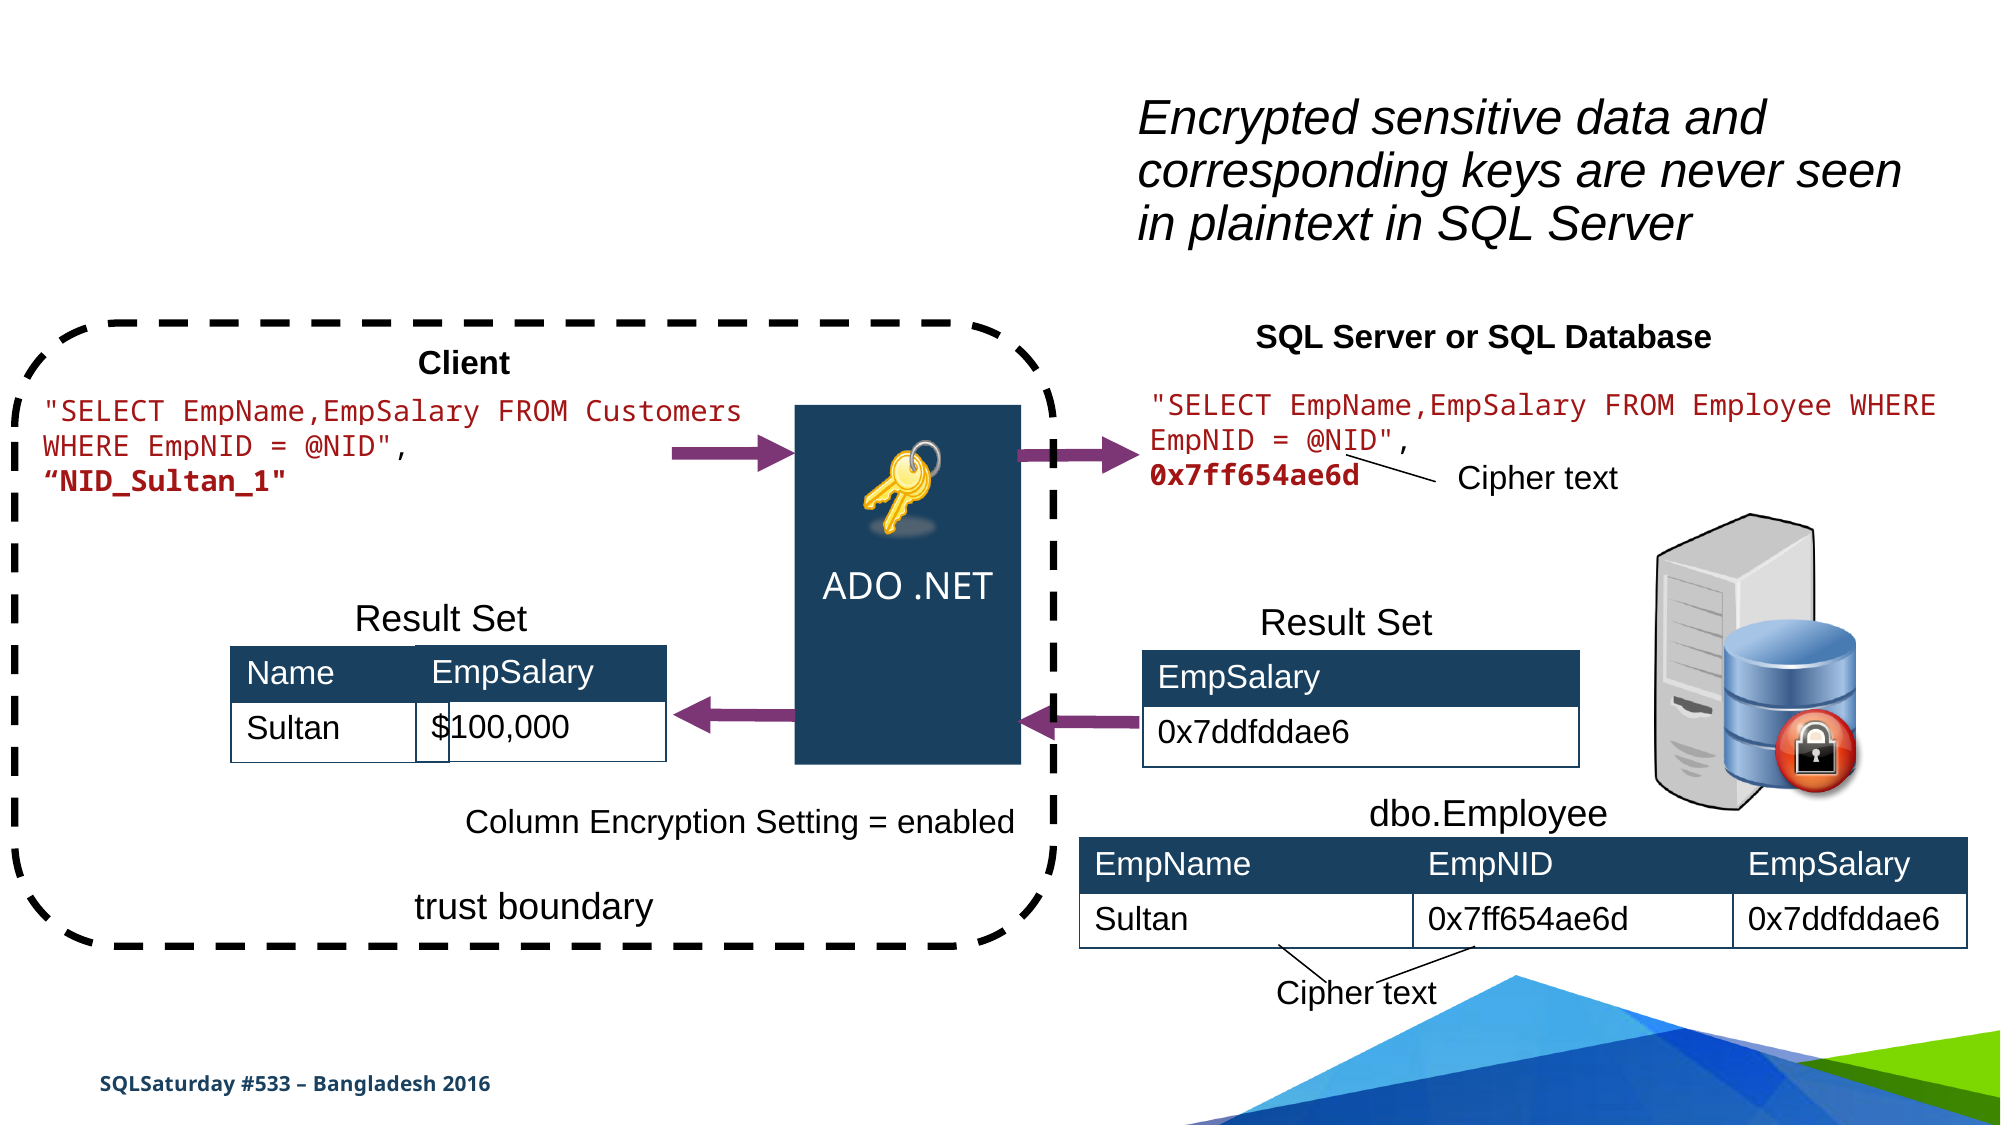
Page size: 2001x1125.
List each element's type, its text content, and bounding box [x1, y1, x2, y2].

table_cell $100,000 [417, 702, 665, 761]
table_cell 0x7ff654ae6d [1414, 894, 1732, 947]
text_box Column Encryption Setting = enabled [450, 793, 1031, 848]
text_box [1266, 944, 1476, 1020]
text_box SQL Server or SQL Database [1139, 308, 1830, 363]
text_box dbo.Employee [1311, 763, 1667, 843]
table_header EmpNID [1414, 839, 1732, 892]
table_cell 0x7ddfddae6 [1144, 707, 1578, 766]
text_box Result Set [1168, 572, 1524, 653]
picture [859, 433, 946, 540]
picture [1653, 513, 1864, 811]
table_header EmpName [1080, 839, 1412, 892]
text_box trust boundary [12, 320, 1056, 949]
table_cell 0x7ddfddae6 [1734, 894, 1966, 947]
text_box [44, 112, 1956, 449]
picture [1150, 975, 2001, 1125]
footer SQLSaturday #533 – Bangladesh 2016 [99, 1063, 1317, 1106]
table_header EmpSalary [417, 647, 665, 700]
table_header EmpSalary [1734, 839, 1966, 892]
table_cell Sultan [1080, 894, 1412, 947]
text_box Encrypted sensitive data and corresponding keys are never seen in plaintext in SQL Server [1107, 67, 1937, 275]
table_header EmpSalary [1144, 652, 1578, 705]
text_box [1134, 378, 2000, 505]
